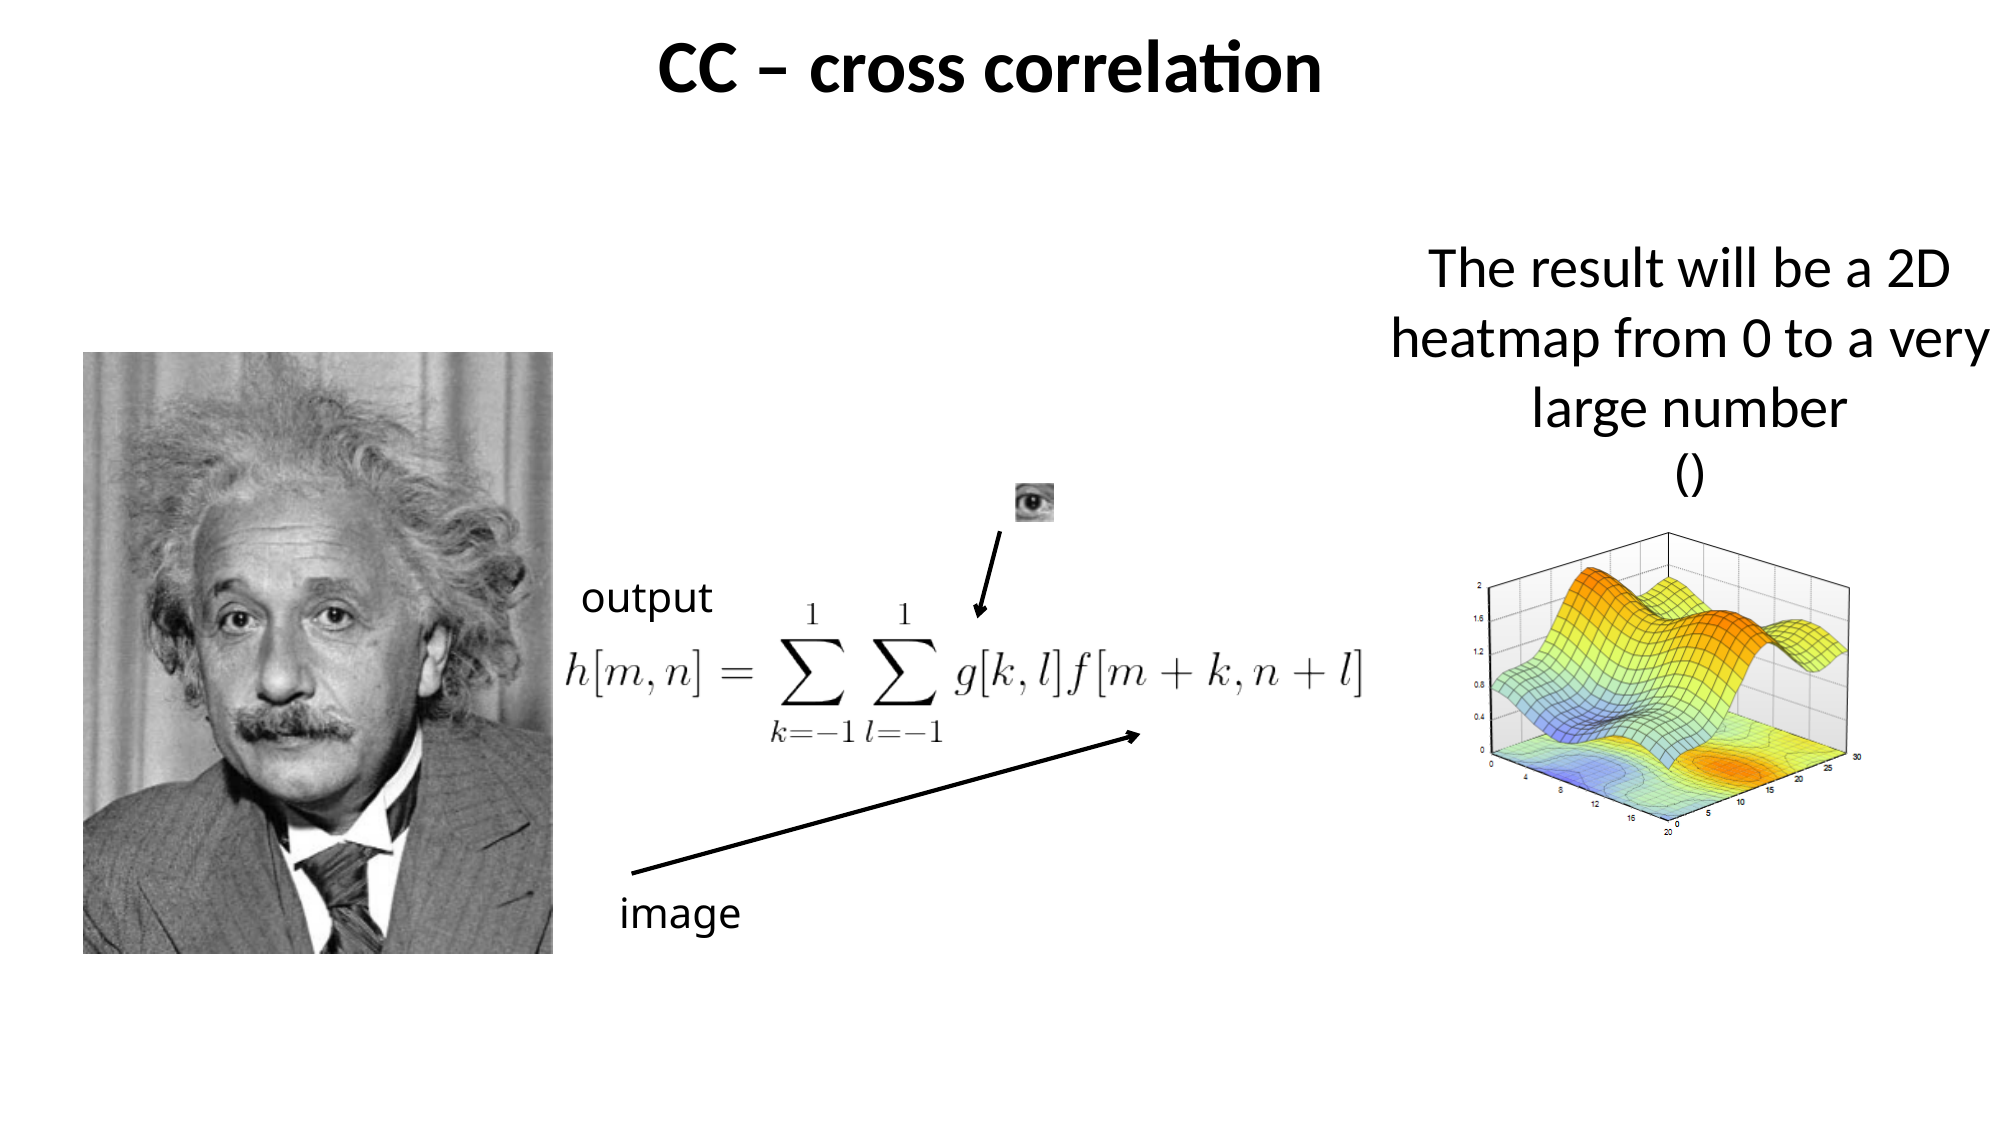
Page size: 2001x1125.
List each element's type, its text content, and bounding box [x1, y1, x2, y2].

text_box output [575, 565, 718, 601]
picture [1447, 521, 1884, 840]
list [33, 125, 1967, 1063]
picture [82, 352, 553, 954]
title CC – cross correlation [33, 0, 1967, 125]
text_box image [614, 881, 757, 942]
picture [1015, 483, 1054, 522]
picture [565, 603, 1363, 742]
